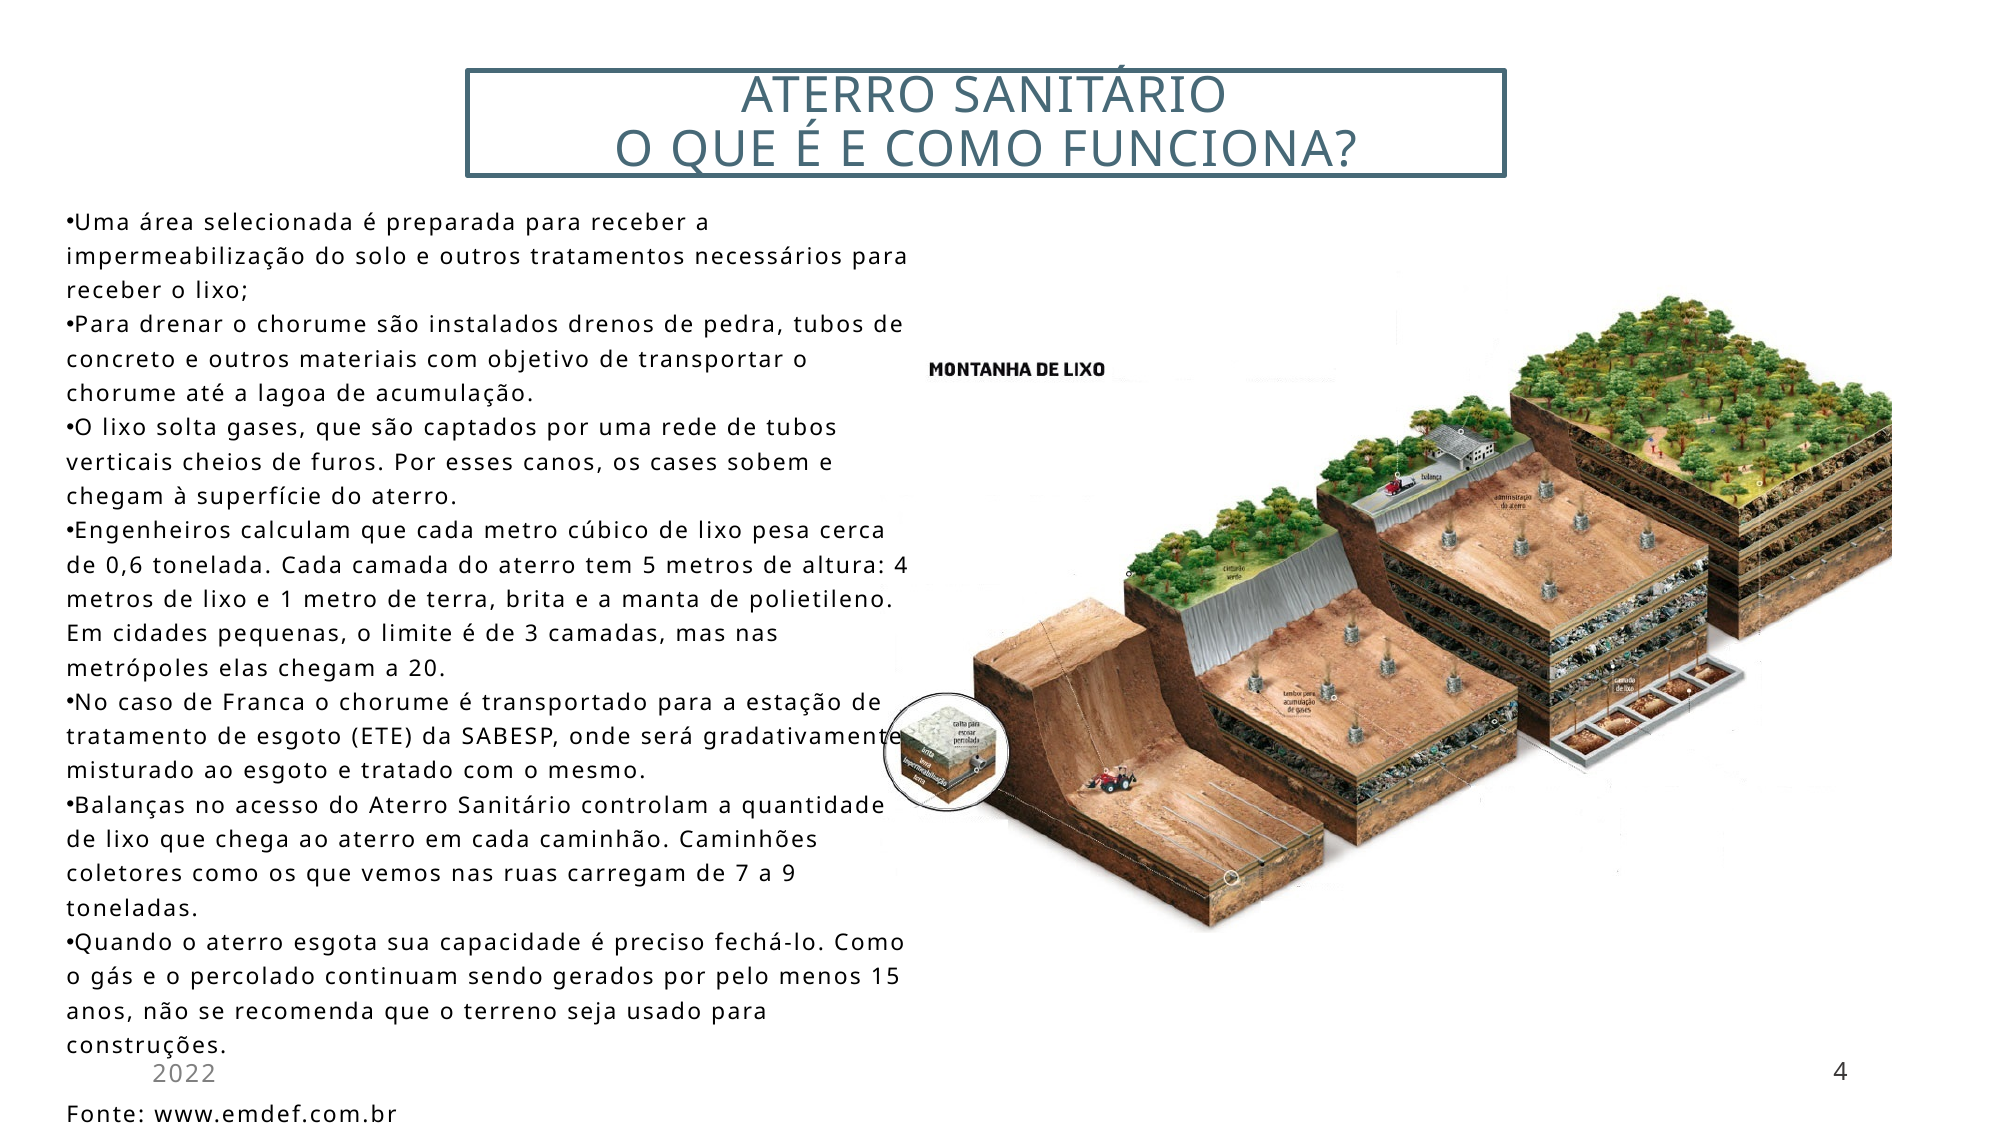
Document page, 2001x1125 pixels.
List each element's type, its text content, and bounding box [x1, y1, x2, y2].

slide_number 2022 [137, 1042, 588, 1103]
slide_number 4 [1412, 1042, 1863, 1103]
list Uma área selecionada é preparada para receber a impermeabilização do solo e outros tratamentos necessários para receber o lixo; Para drenar o chorume são instalados drenos de pedra, tubos de concreto e outros materiais com objetivo de transportar o chorume até a lagoa de acumulação. O lixo solta gases, que são captados por uma rede de tubos verticais cheios de furos. Por esses canos, os cases sobem e chegam à superfície do aterro. Engenheiros calculam que cada metro cúbico de lixo pesa cerca de 0,6 tonelada. Cada camada do aterro tem 5 metros de altura: 4 metros de lixo e 1 metro de terra, brita e a manta de polietileno. Em cidades pequenas, o limite é de 3 camadas, mas nas metrópoles elas chegam a 20. No caso de Franca o chorume é transportado para a estação de tratamento de esgoto (ETE) da SABESP, onde será gradativamente misturado ao esgoto e tratado com o mesmo. Balanças no acesso do Aterro Sanitário controlam a quantidade de lixo que chega ao aterro em cada caminhão. Caminhões coletores como os que vemos nas ruas carregam de 7 a 9 toneladas. Quando o aterro esgota sua capacidade é preciso fechá-lo. Como o gás e o percolado continuam sendo gerados por pelo menos 15 anos, não se recomenda que o terreno seja usado para construções. Fonte: www.emdef.com.br [51, 192, 934, 1017]
picture [865, 255, 1892, 933]
title Aterro Sanitário o que é e como funciona? [465, 68, 1507, 178]
